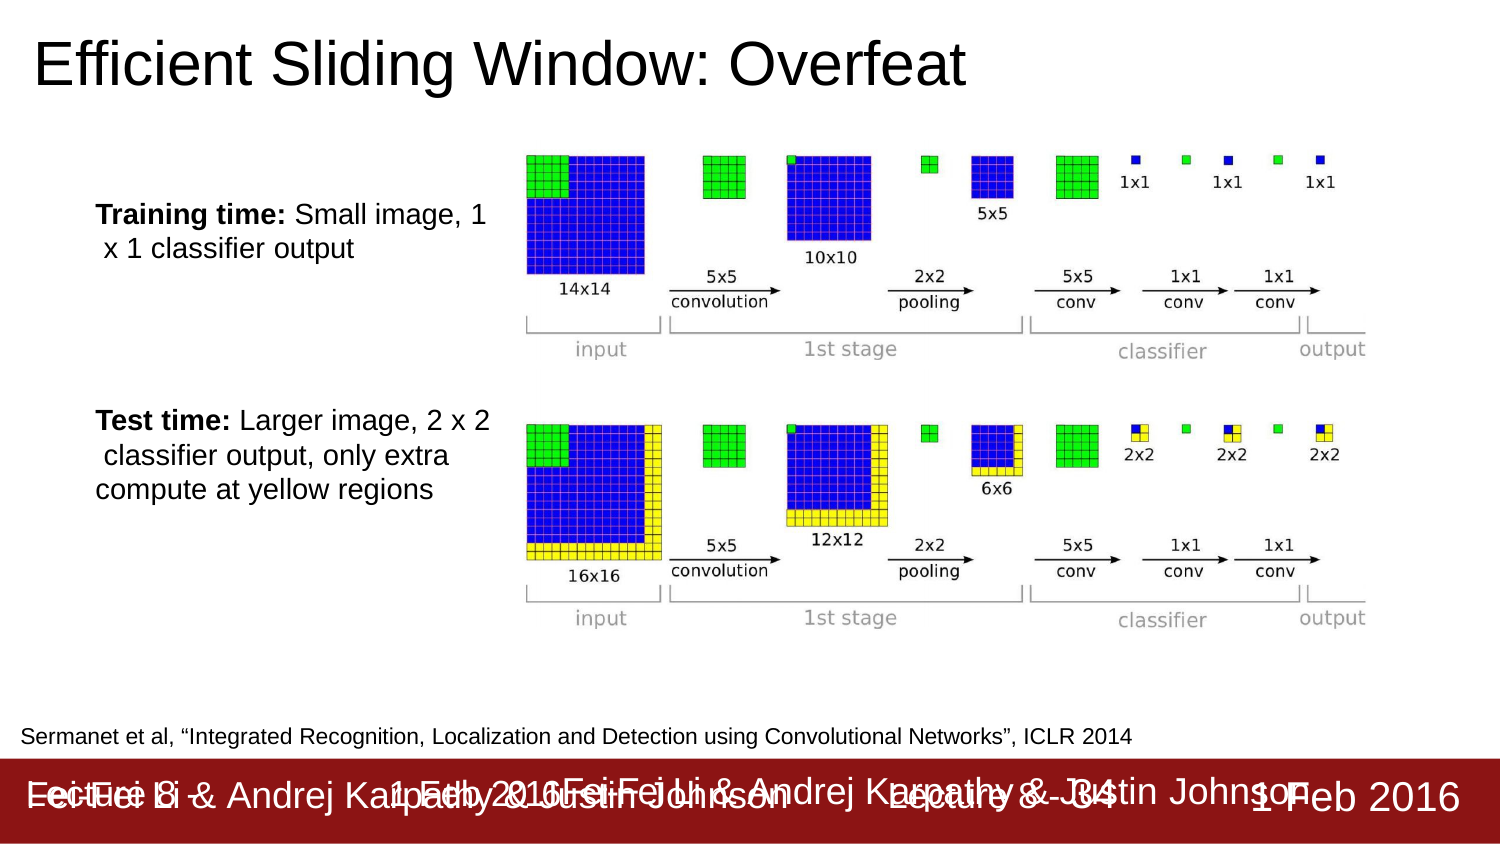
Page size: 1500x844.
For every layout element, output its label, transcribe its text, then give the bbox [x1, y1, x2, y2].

text_box Lecture 8 - 1 Feb 2016Fei-Fei Li & Andrej Karpathy & Justin Johnson [1149, 773, 1248, 817]
text_box Sermanet et al, “Integrated Recognition, Localization and Detection using Convolutional Networks”, ICLR 2014 [18, 720, 1141, 750]
slide_number Fei-Fei Li & Andrej Karpathy & Justin Johnson [23, 772, 794, 844]
text_box Test time: Larger image, 2 x 2 classifier output, only extra compute at yellow regions [93, 398, 495, 506]
text_box Lecture 8 - 1 Feb 2016Fei-Fei Li & Andrej Karpathy & Justin Johnson [794, 773, 885, 817]
title Efficient Sliding Window: Overfeat [31, 20, 975, 164]
text_box [522, 140, 1368, 631]
text_box Training time: Small image, 1 x 1 classifier output [93, 191, 491, 265]
footer 1 Feb 2016 [1248, 771, 1463, 844]
slide_number Lecture 8 - 10 [885, 771, 1149, 844]
